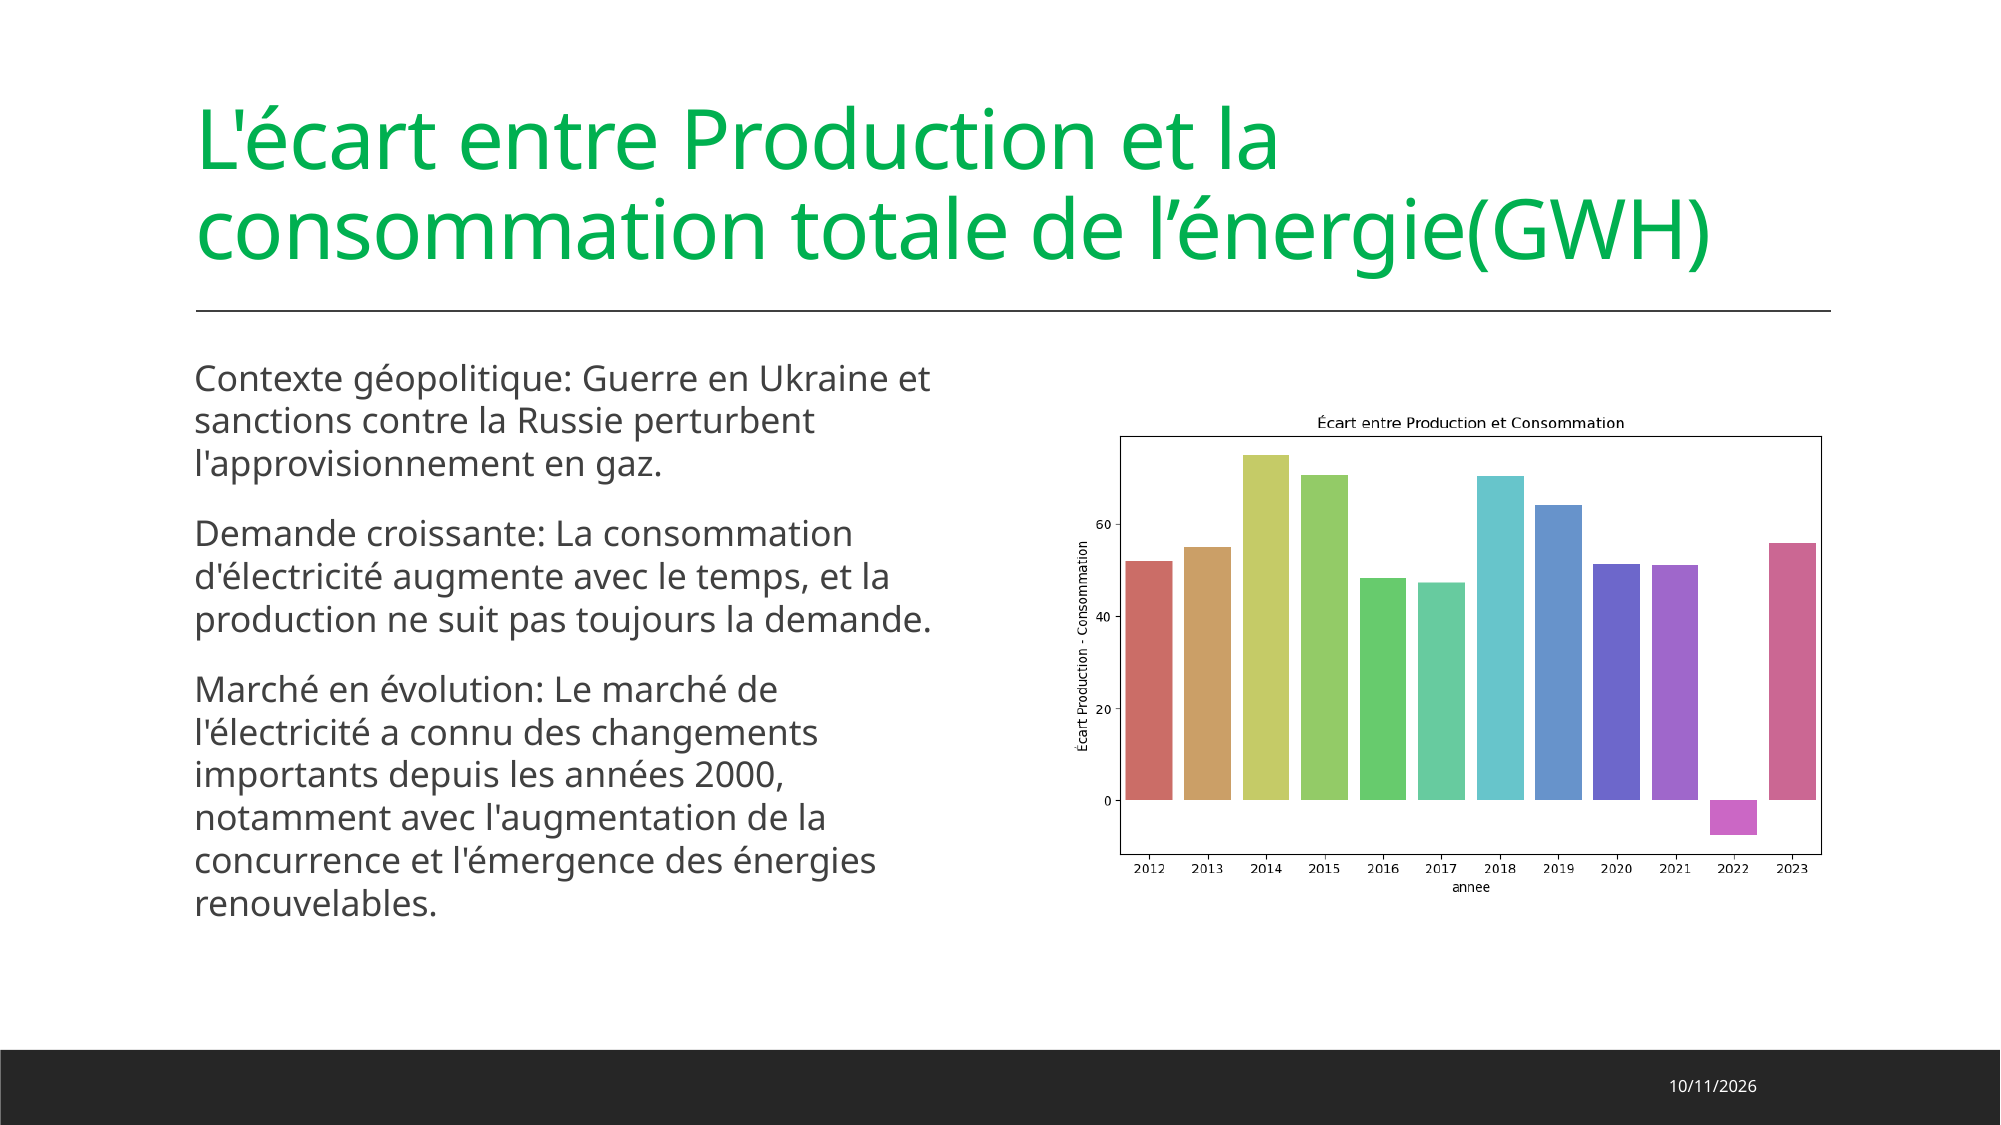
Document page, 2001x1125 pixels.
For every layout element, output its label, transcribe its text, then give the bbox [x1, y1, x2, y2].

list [1068, 408, 1831, 903]
list Contexte géopolitique: Guerre en Ukraine et sanctions contre la Russie perturbent l'approvisionnement en gaz. Demande croissante: La consommation d'électricité augmente avec le temps, et la production ne suit pas toujours la demande. Marché en évolution: Le marché de l'électricité a connu des changements importants depuis les années 2000, notamment avec l'augmentation de la concurrence et l'émergence des énergies renouvelables. [180, 347, 942, 963]
title L'écart entre Production et la consommation totale de l’énergie(GWH) [180, 47, 1830, 285]
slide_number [1348, 1057, 1773, 1118]
